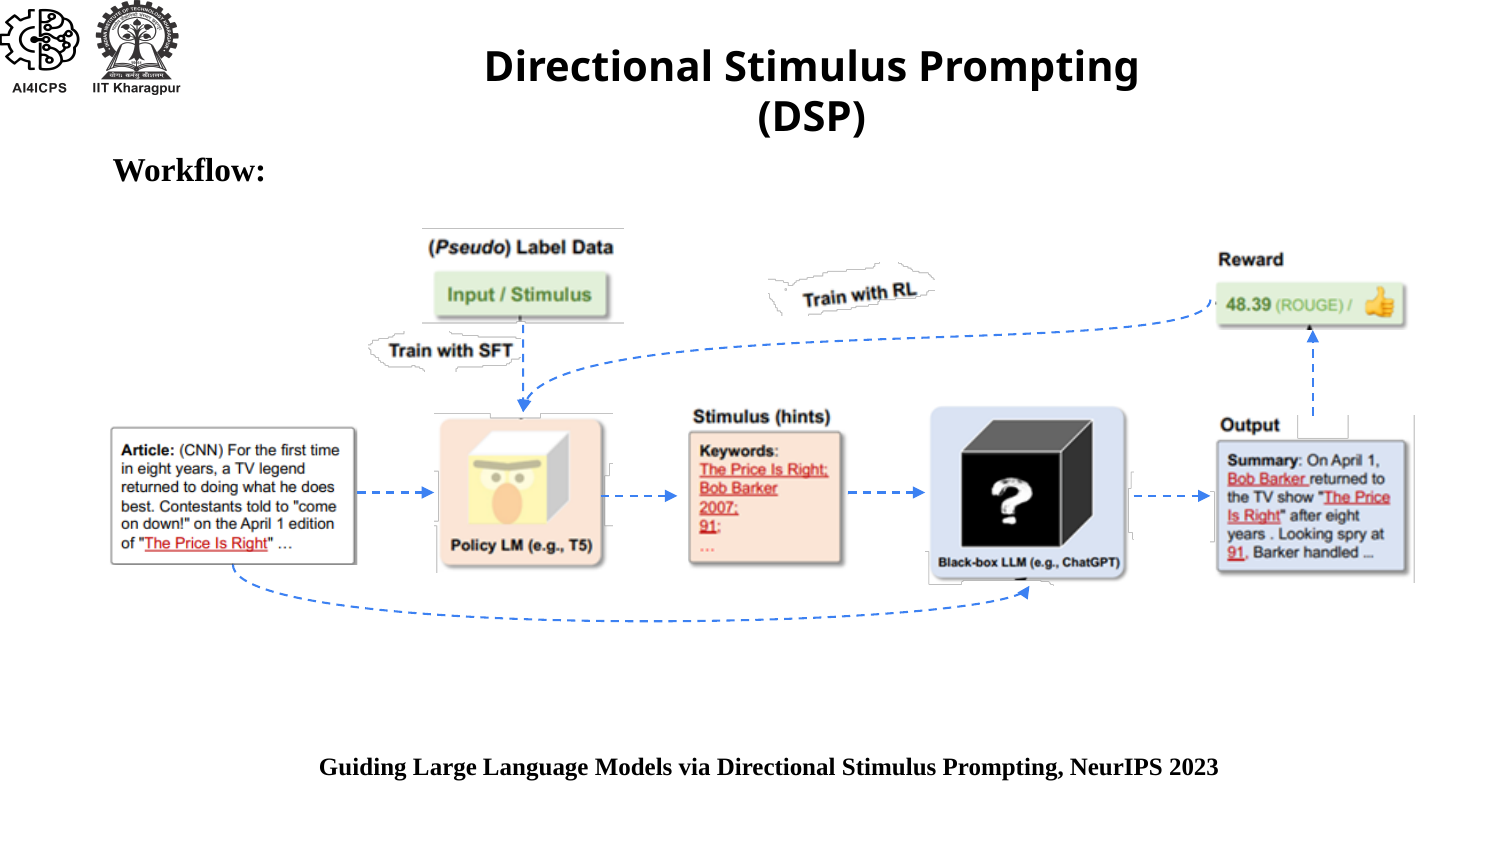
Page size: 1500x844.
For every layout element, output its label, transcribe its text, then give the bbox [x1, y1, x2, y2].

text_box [620, 176, 642, 844]
picture [1214, 242, 1411, 331]
picture [108, 420, 358, 565]
picture [368, 330, 521, 373]
text_box Guiding Large Language Models via Directional Stimulus Prompting, NeurIPS 2023 [280, 729, 615, 788]
picture [1210, 415, 1416, 584]
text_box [527, 334, 615, 413]
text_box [647, 299, 1211, 413]
picture [0, 0, 181, 95]
text_box Directional Stimulus Prompting (DSP) [436, 24, 1188, 72]
picture [422, 226, 620, 326]
text_box Workflow: [70, 72, 1450, 203]
picture [924, 413, 1134, 586]
text_box Guiding Large Language Models via Directional Stimulus Prompting, NeurIPS 2023 [647, 729, 1259, 788]
picture [768, 261, 935, 316]
picture [433, 411, 613, 574]
picture [688, 413, 849, 577]
